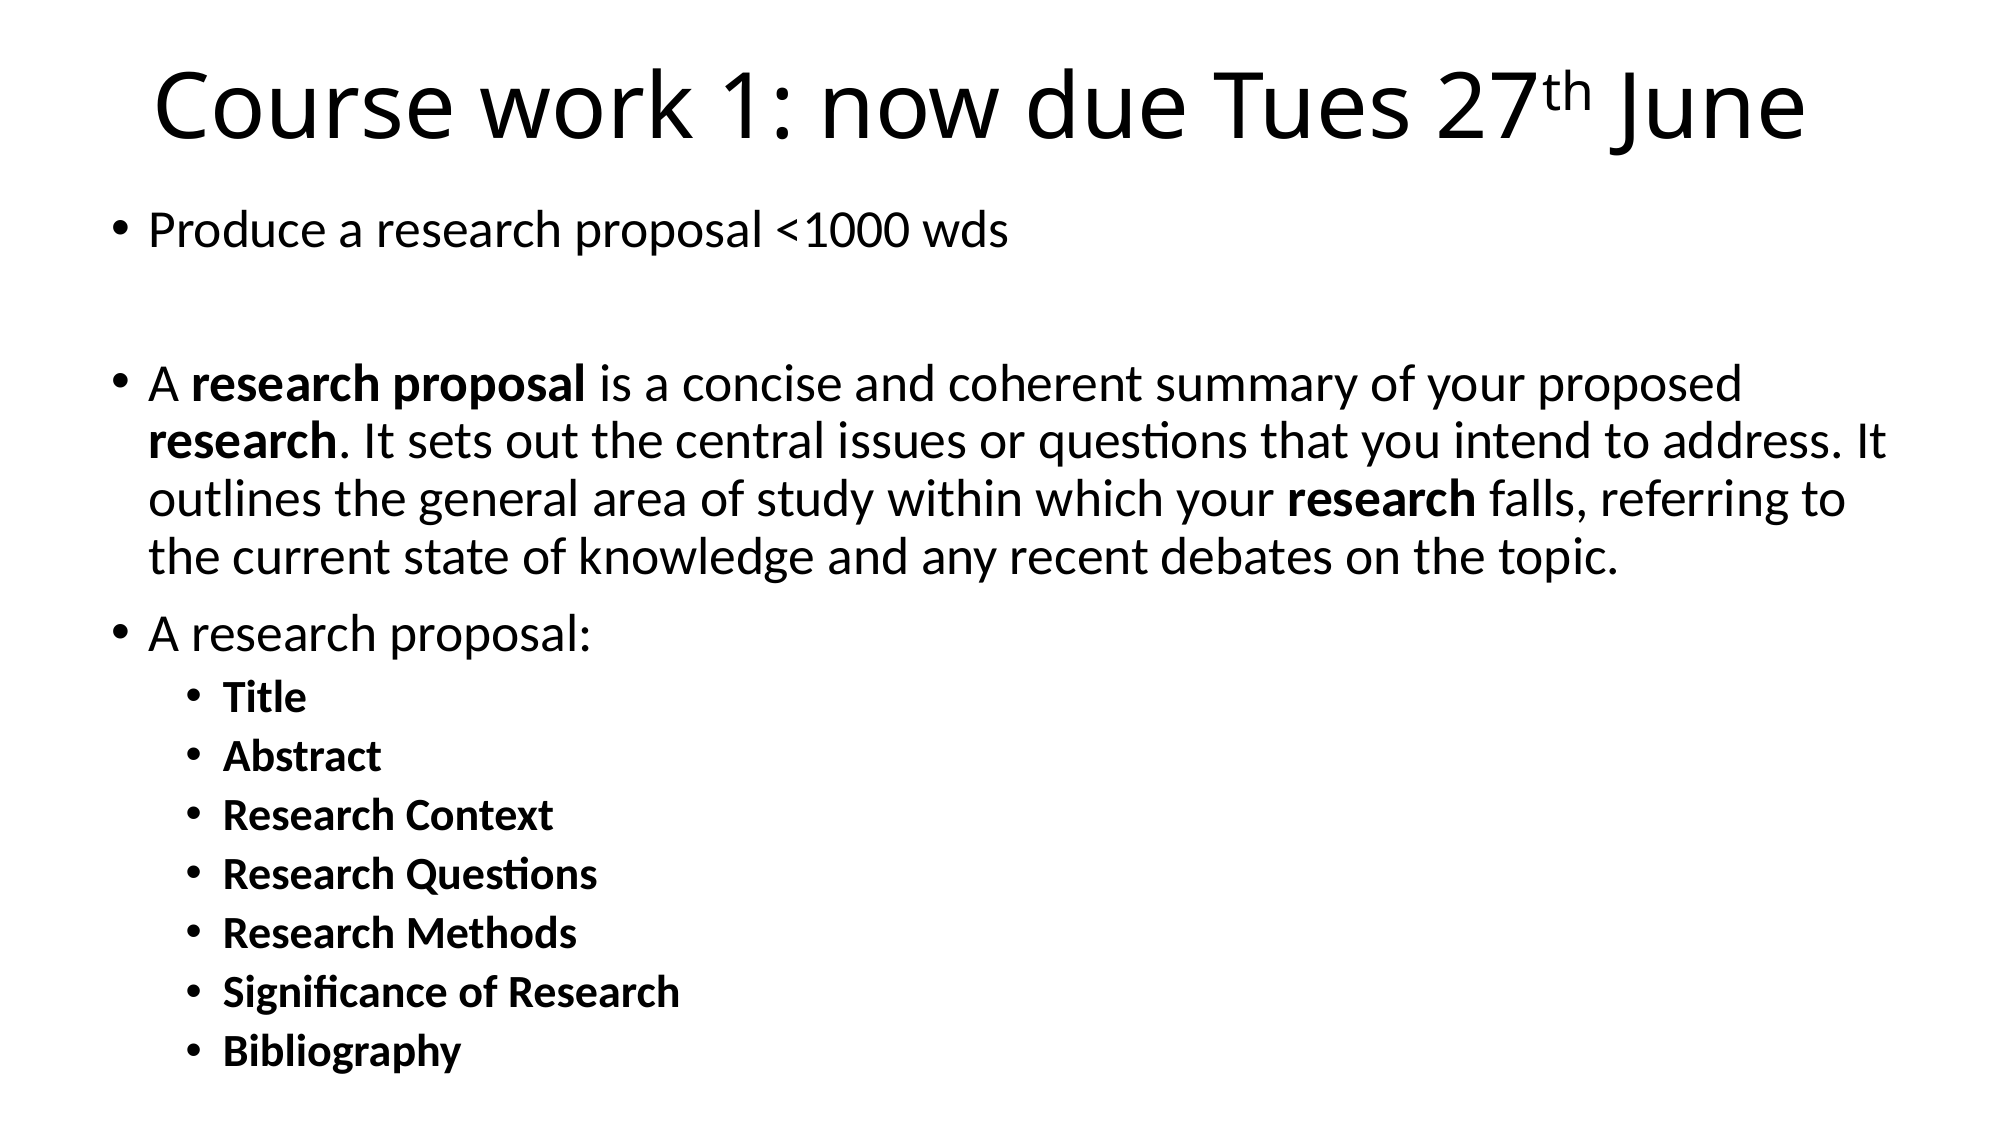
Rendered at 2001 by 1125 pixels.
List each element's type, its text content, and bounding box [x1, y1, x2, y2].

title Course work 1: now due Tues 27th June [137, 0, 1863, 193]
list Produce a research proposal <1000 wds A research proposal is a concise and coherent summary of your proposed research. It sets out the central issues or questions that you intend to address. It outlines the general area of study within which your research falls, referring to the current state of knowledge and any recent debates on the topic. A research proposal: Title Abstract Research Context Research Questions Research Methods Significance of Research Bibliography [96, 193, 1945, 1090]
